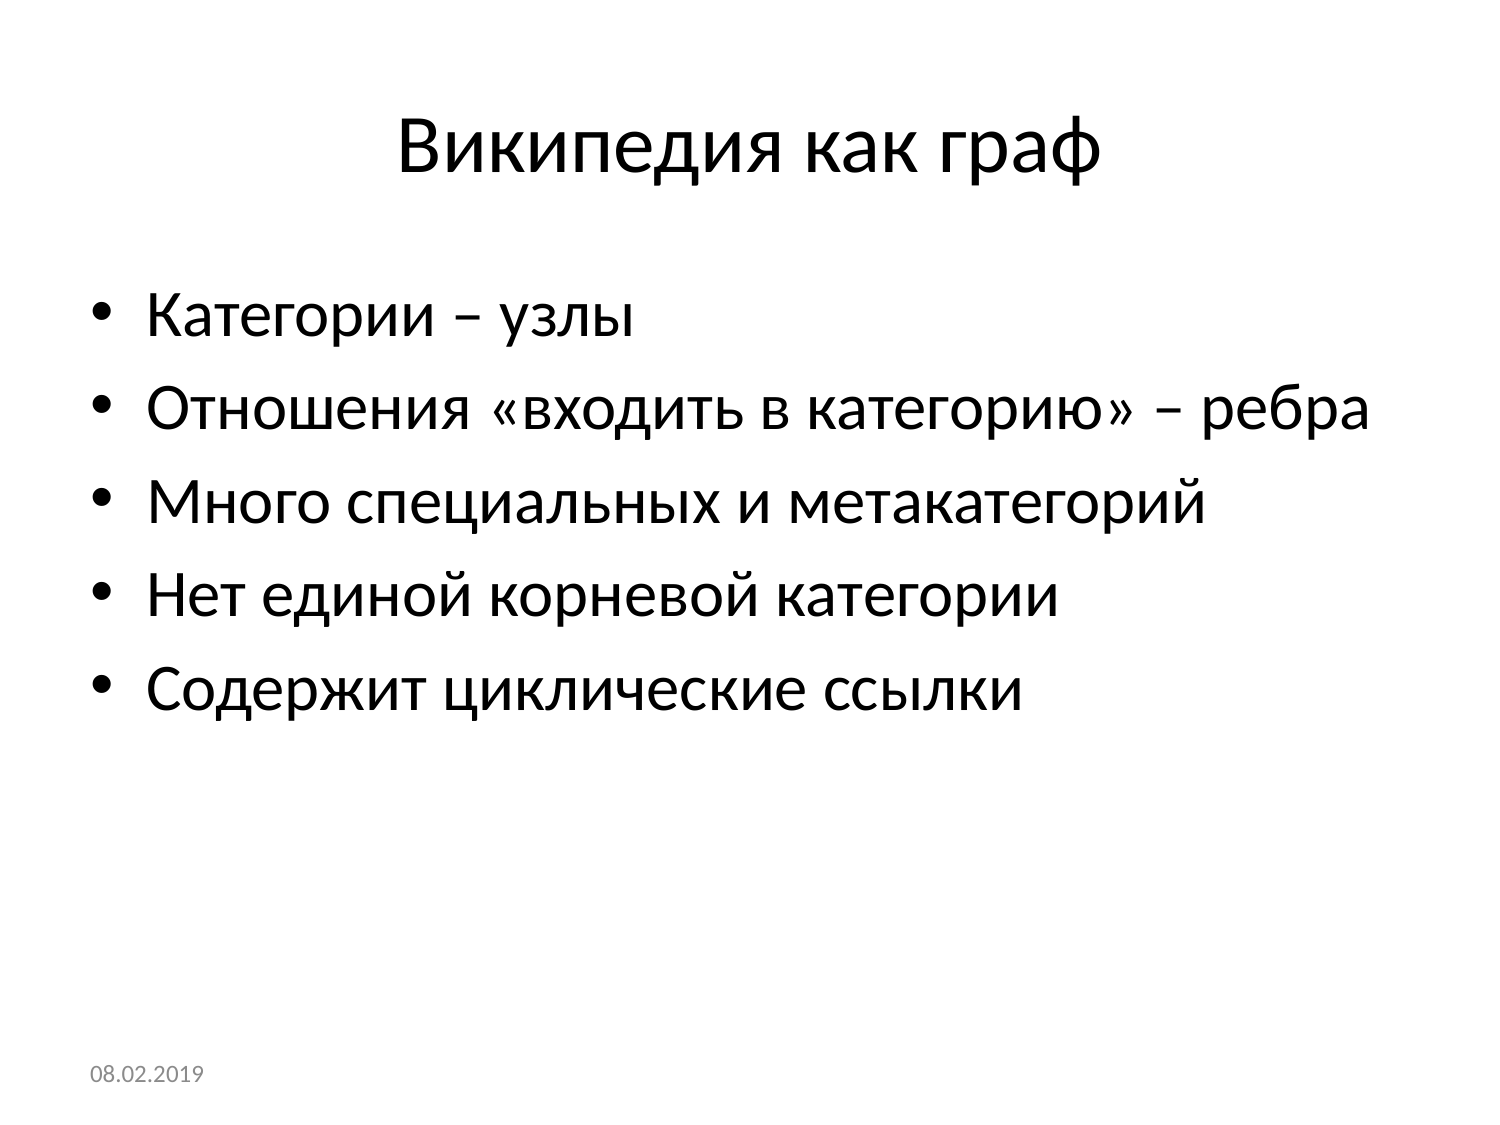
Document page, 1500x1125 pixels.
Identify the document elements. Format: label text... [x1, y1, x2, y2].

list Категории – узлы Отношения «входить в категорию» – ребра Много специальных и метакатегорий Нет единой корневой категории Содержит циклические ссылки [75, 262, 1425, 1005]
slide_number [75, 1042, 425, 1103]
title Википедия как граф [75, 45, 1425, 233]
